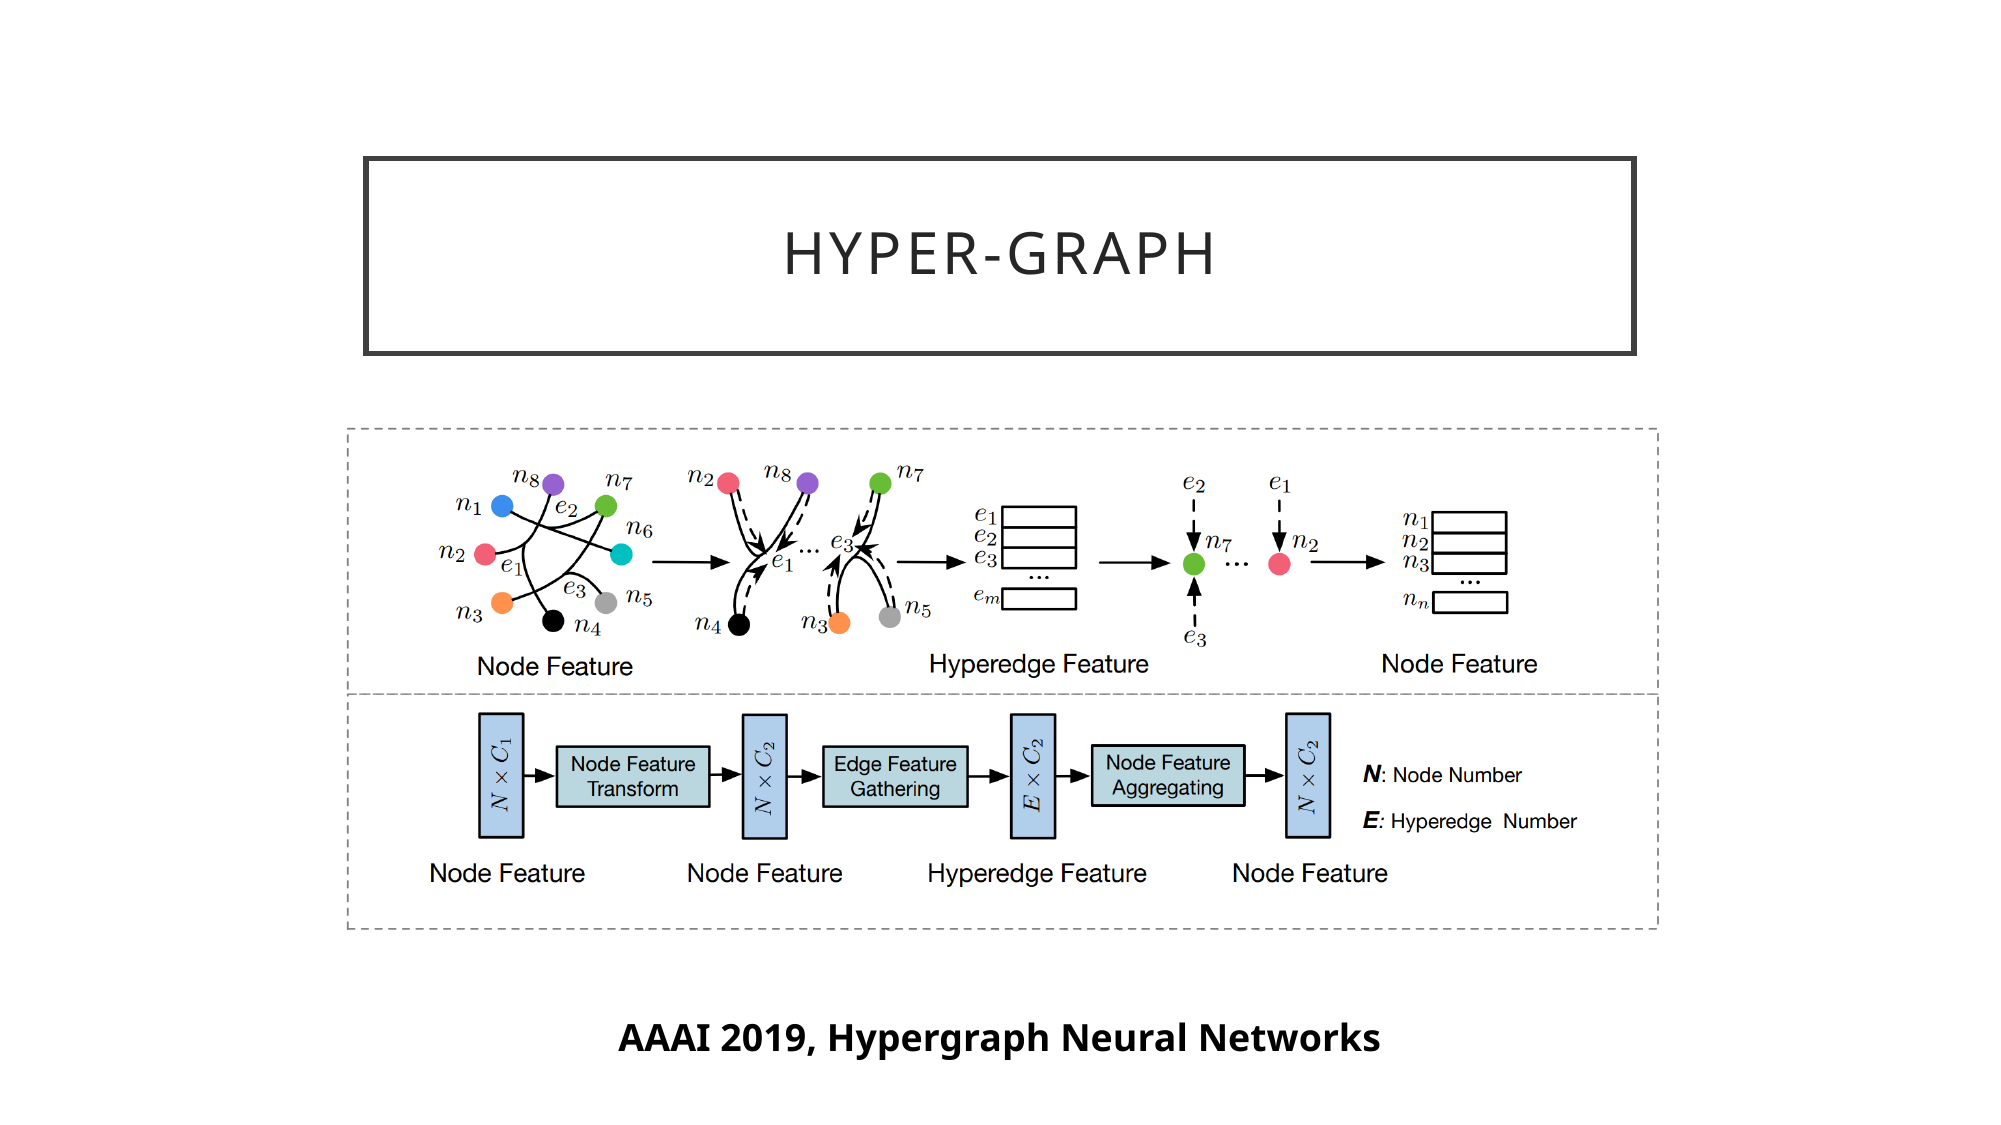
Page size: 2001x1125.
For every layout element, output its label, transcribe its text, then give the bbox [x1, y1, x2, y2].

title Hyper-graph [363, 156, 1637, 356]
text_box AAAI 2019, Hypergraph Neural Networks [603, 1006, 1397, 1067]
picture [335, 418, 1665, 942]
